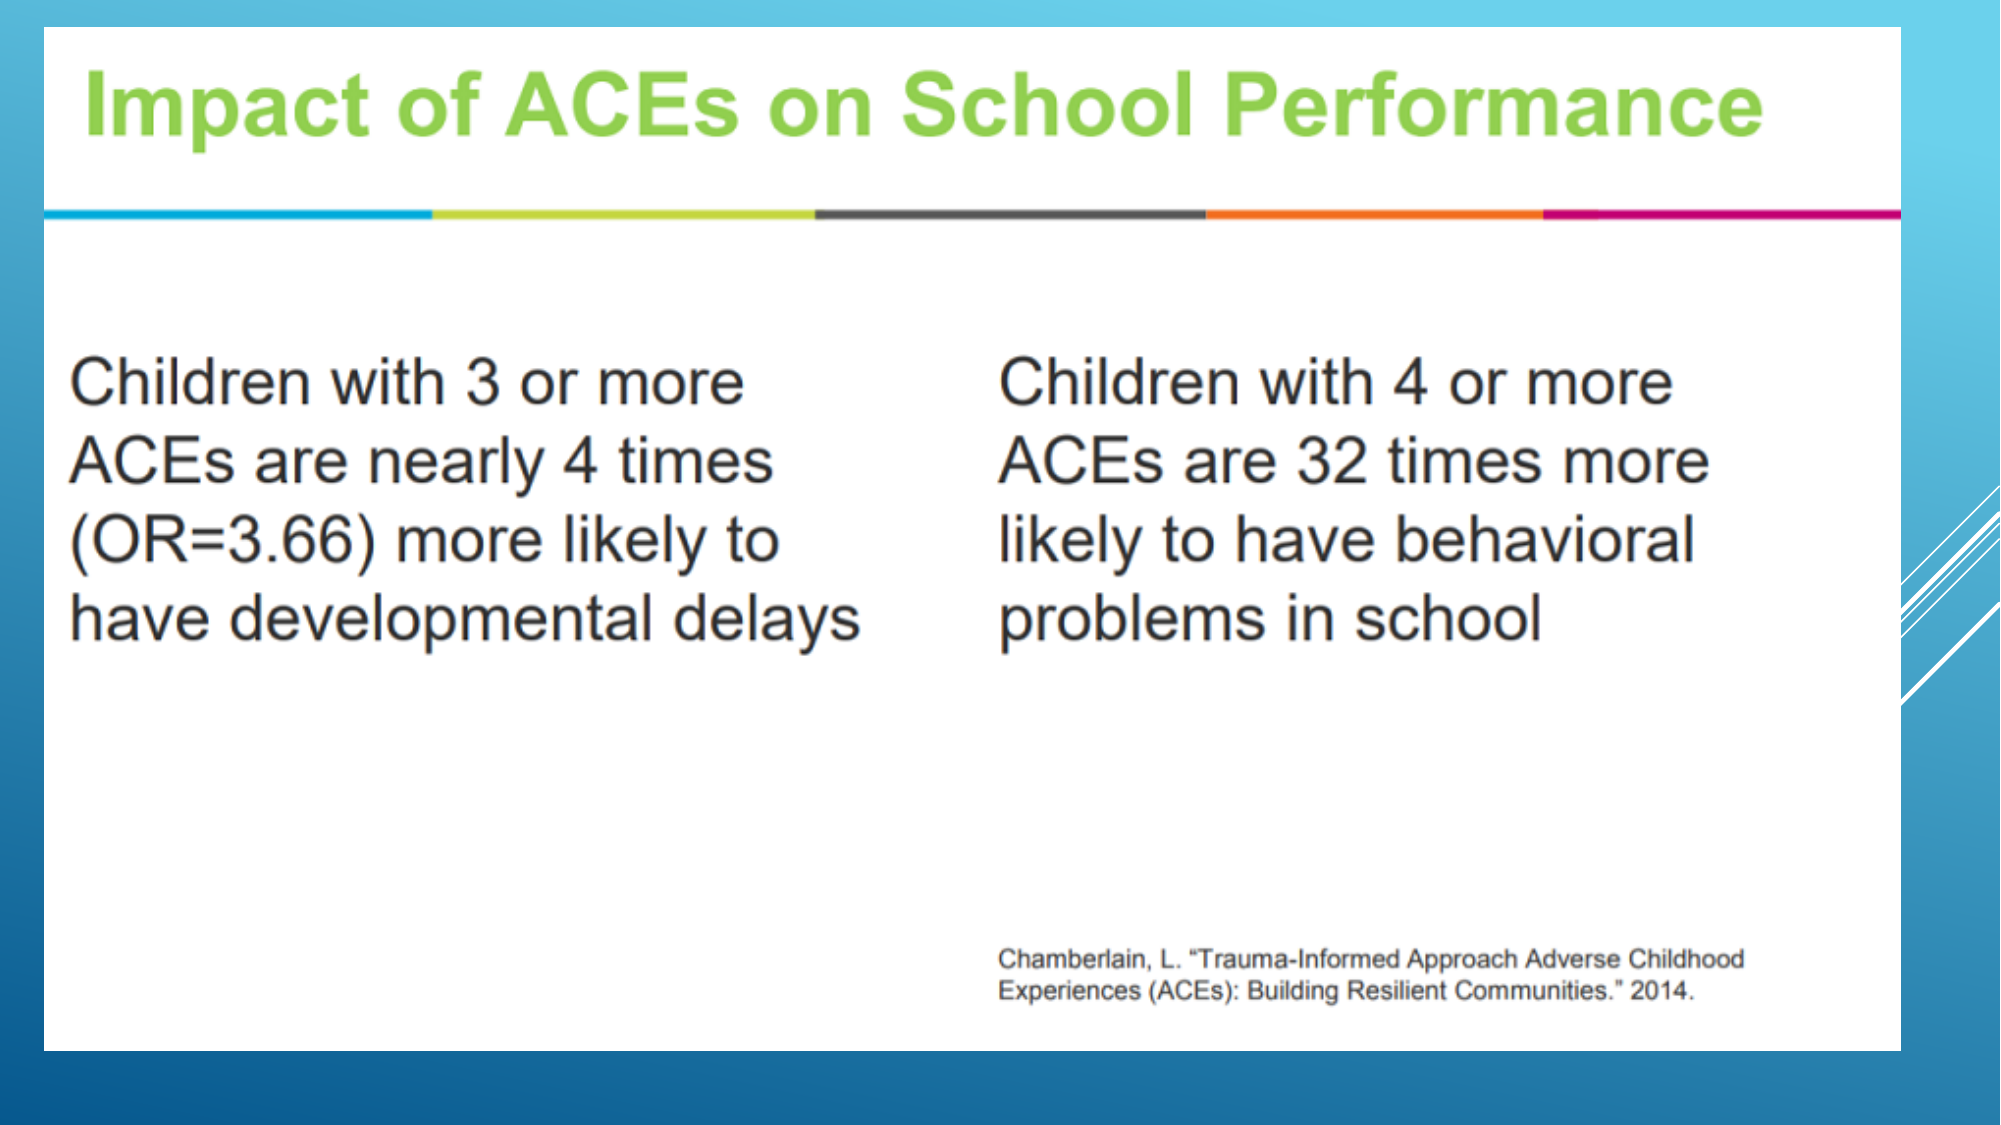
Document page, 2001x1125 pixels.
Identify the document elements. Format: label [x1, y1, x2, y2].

list [44, 27, 1902, 1051]
